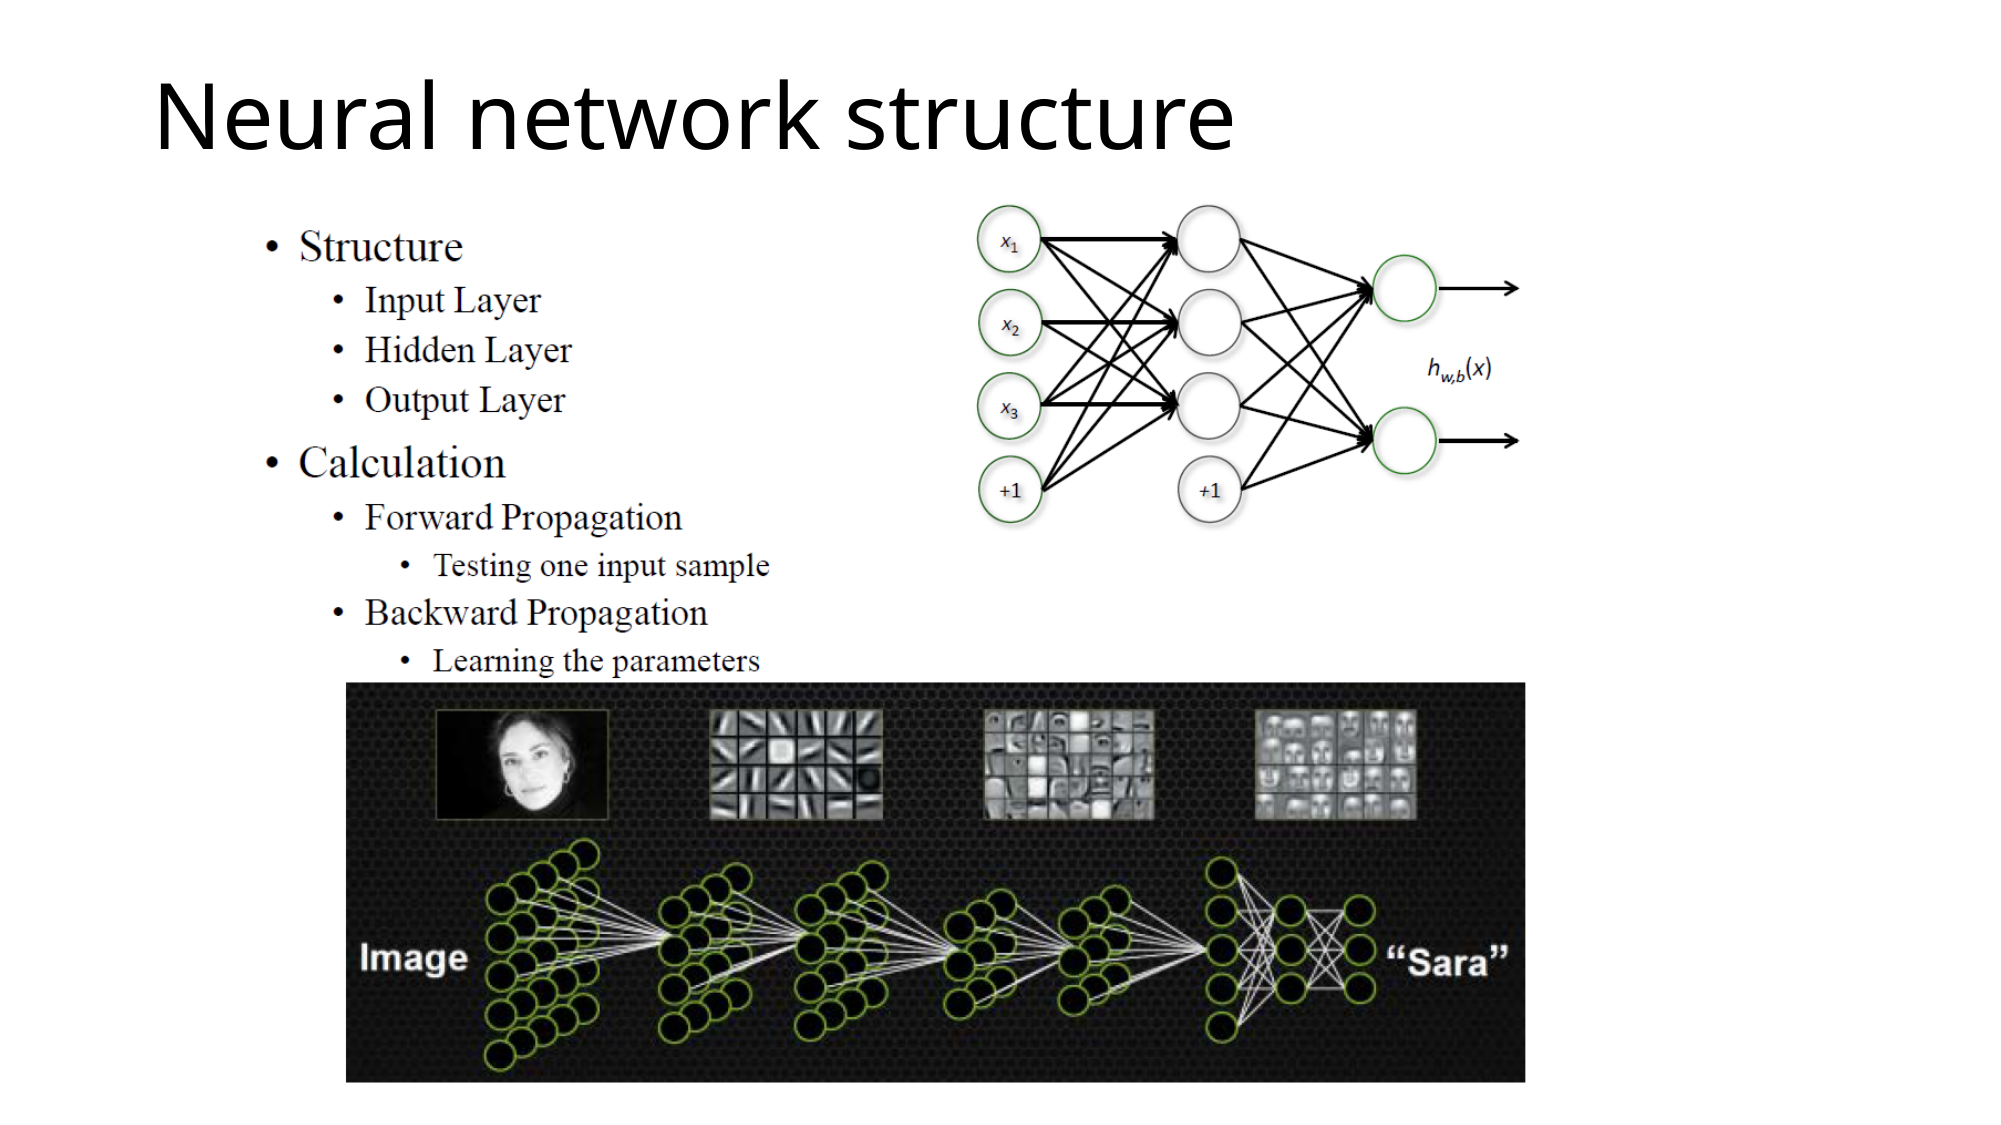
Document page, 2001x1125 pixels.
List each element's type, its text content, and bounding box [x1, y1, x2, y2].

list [263, 199, 1574, 1087]
title Neural network structure [137, 59, 1863, 180]
